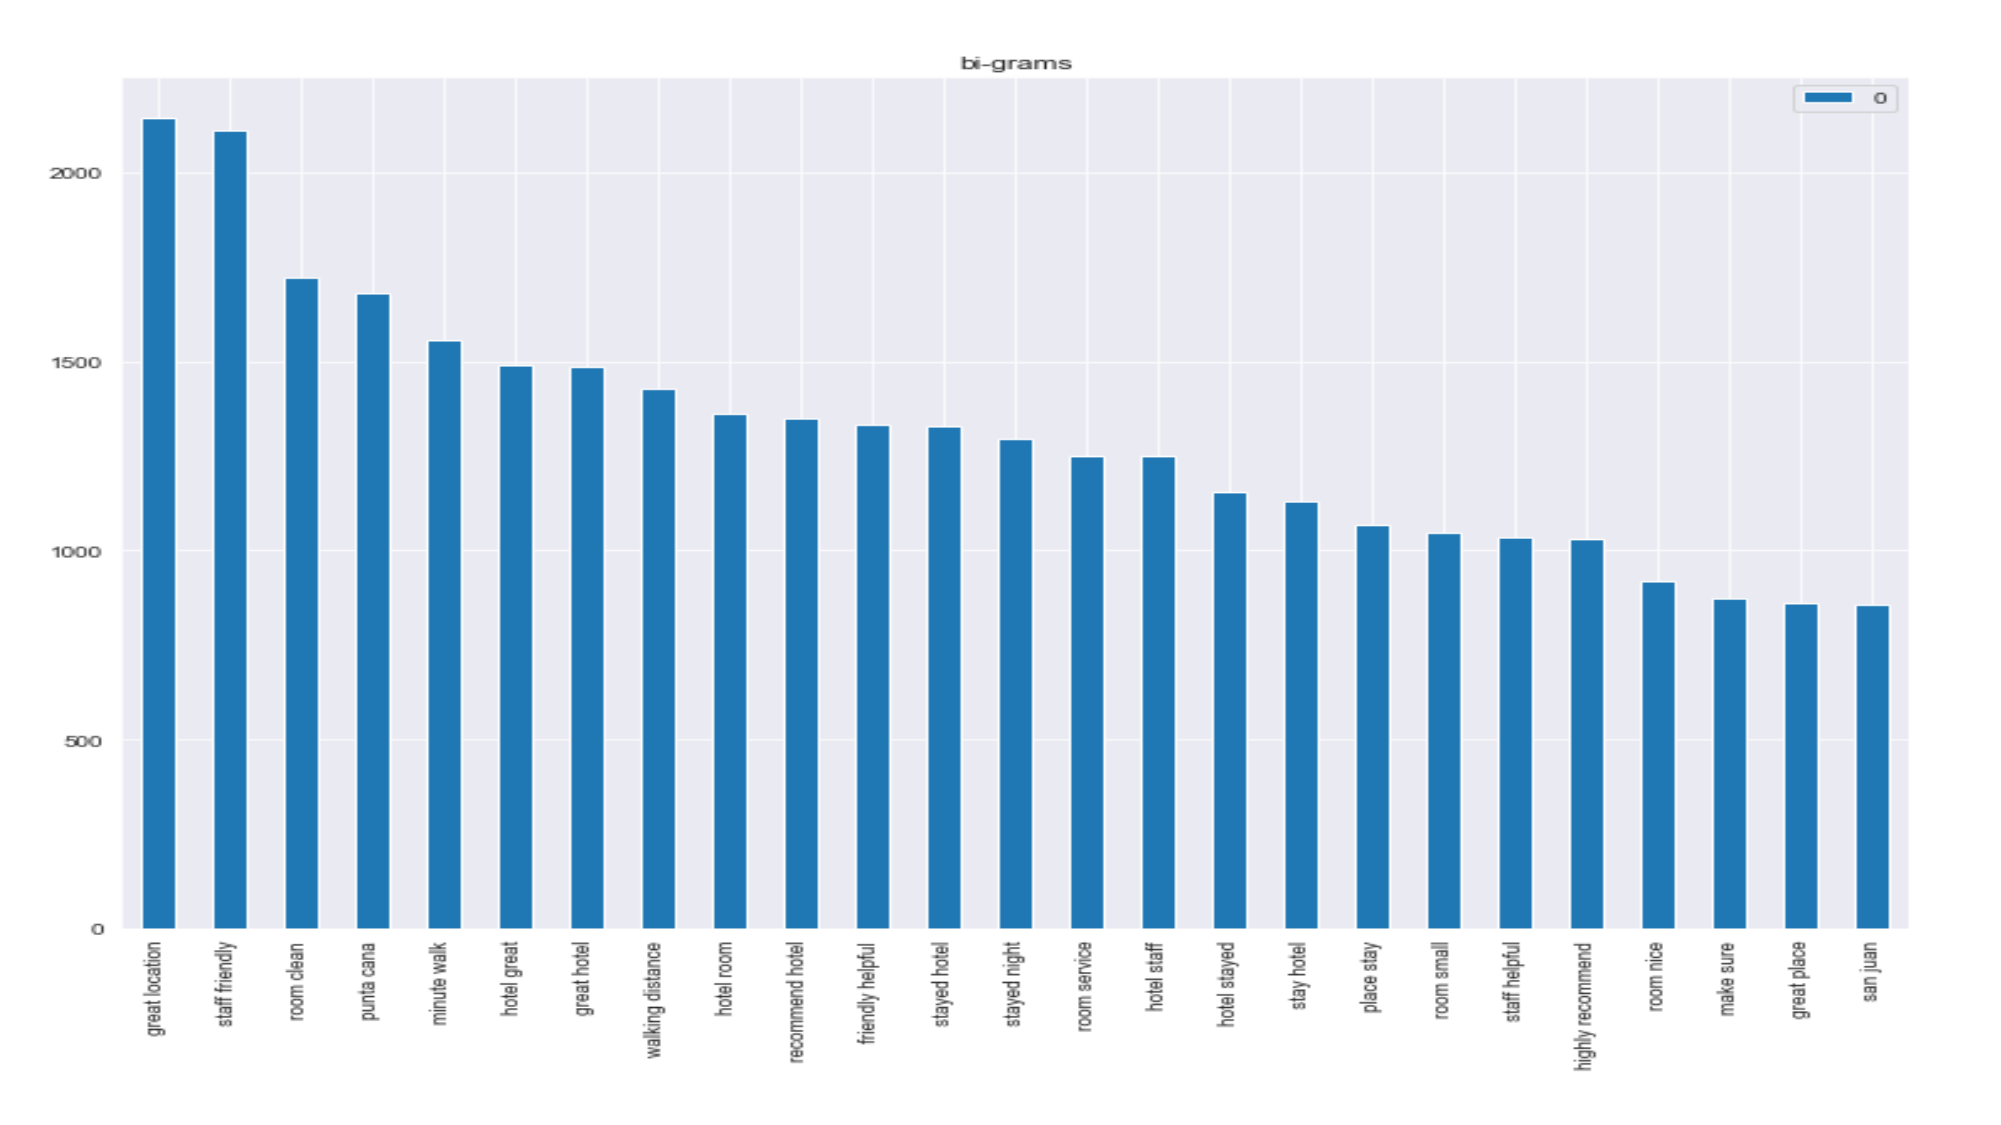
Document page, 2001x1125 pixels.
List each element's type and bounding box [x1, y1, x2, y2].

picture [33, 46, 1924, 1079]
